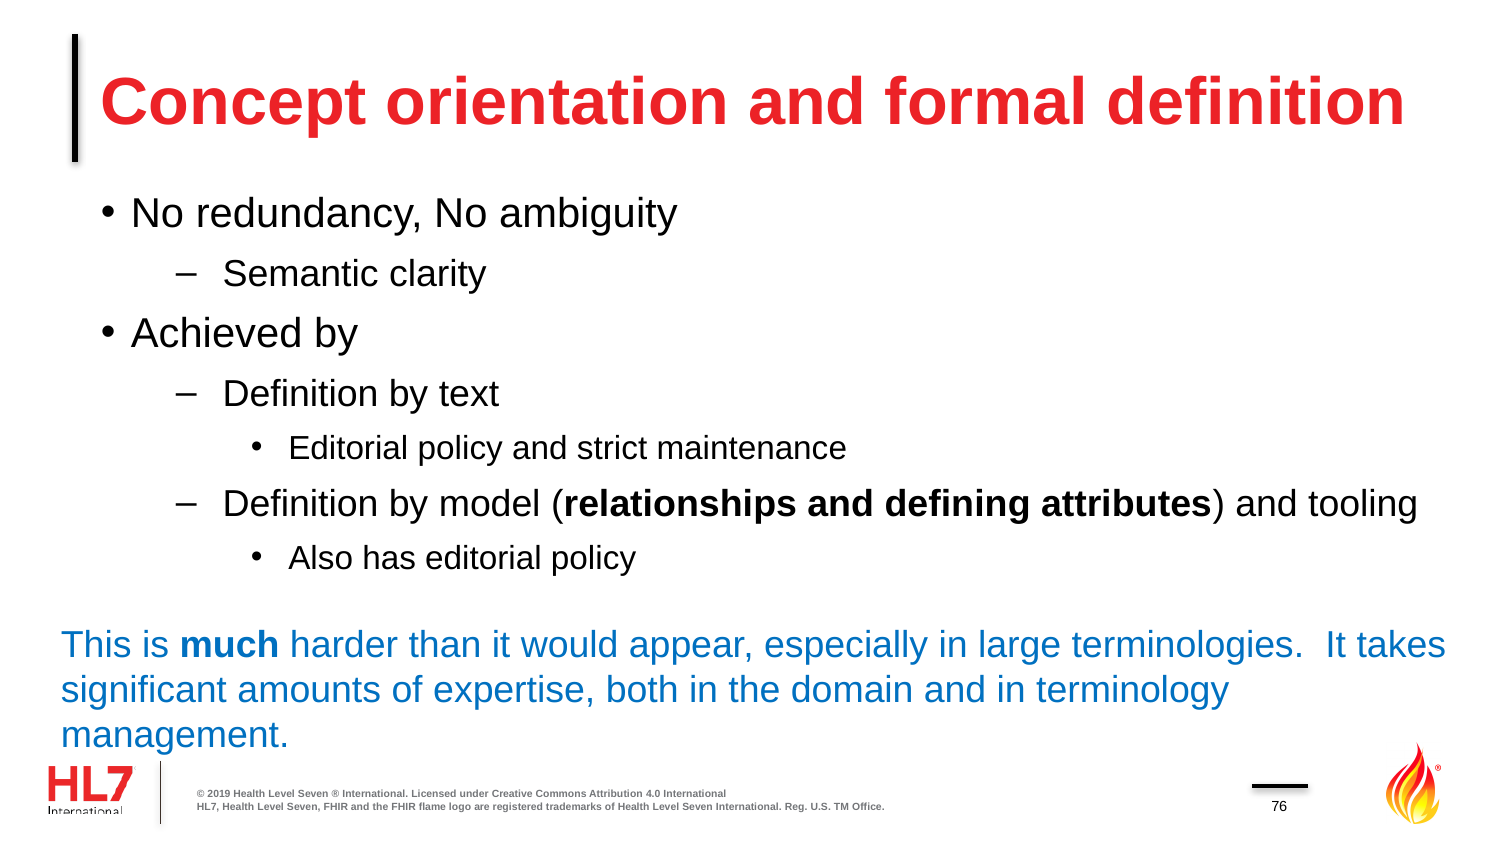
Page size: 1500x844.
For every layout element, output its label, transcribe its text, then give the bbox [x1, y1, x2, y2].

text_box This is much harder than it would appear, especially in large terminologies. It takes significant amounts of expertise, both in the domain and in terminology management. [46, 612, 1464, 763]
slide_number 76 [1257, 788, 1302, 815]
picture [1386, 763, 1441, 824]
title Concept orientation and formal definition [100, 33, 1451, 163]
footer © 2019 Health Level Seven ® International. Licensed under Creative Commons Attribution 4.0 International HL7, Health Level Seven, FHIR and the FHIR flame logo are registered trademarks of Health Level Seven International. Reg. U.S. TM Office. [196, 786, 941, 813]
list No redundancy, No ambiguity Semantic clarity Achieved by Definition by text Editorial policy and strict maintenance Definition by model (relationships and defining attributes) and tooling Also has editorial policy [100, 186, 1451, 612]
